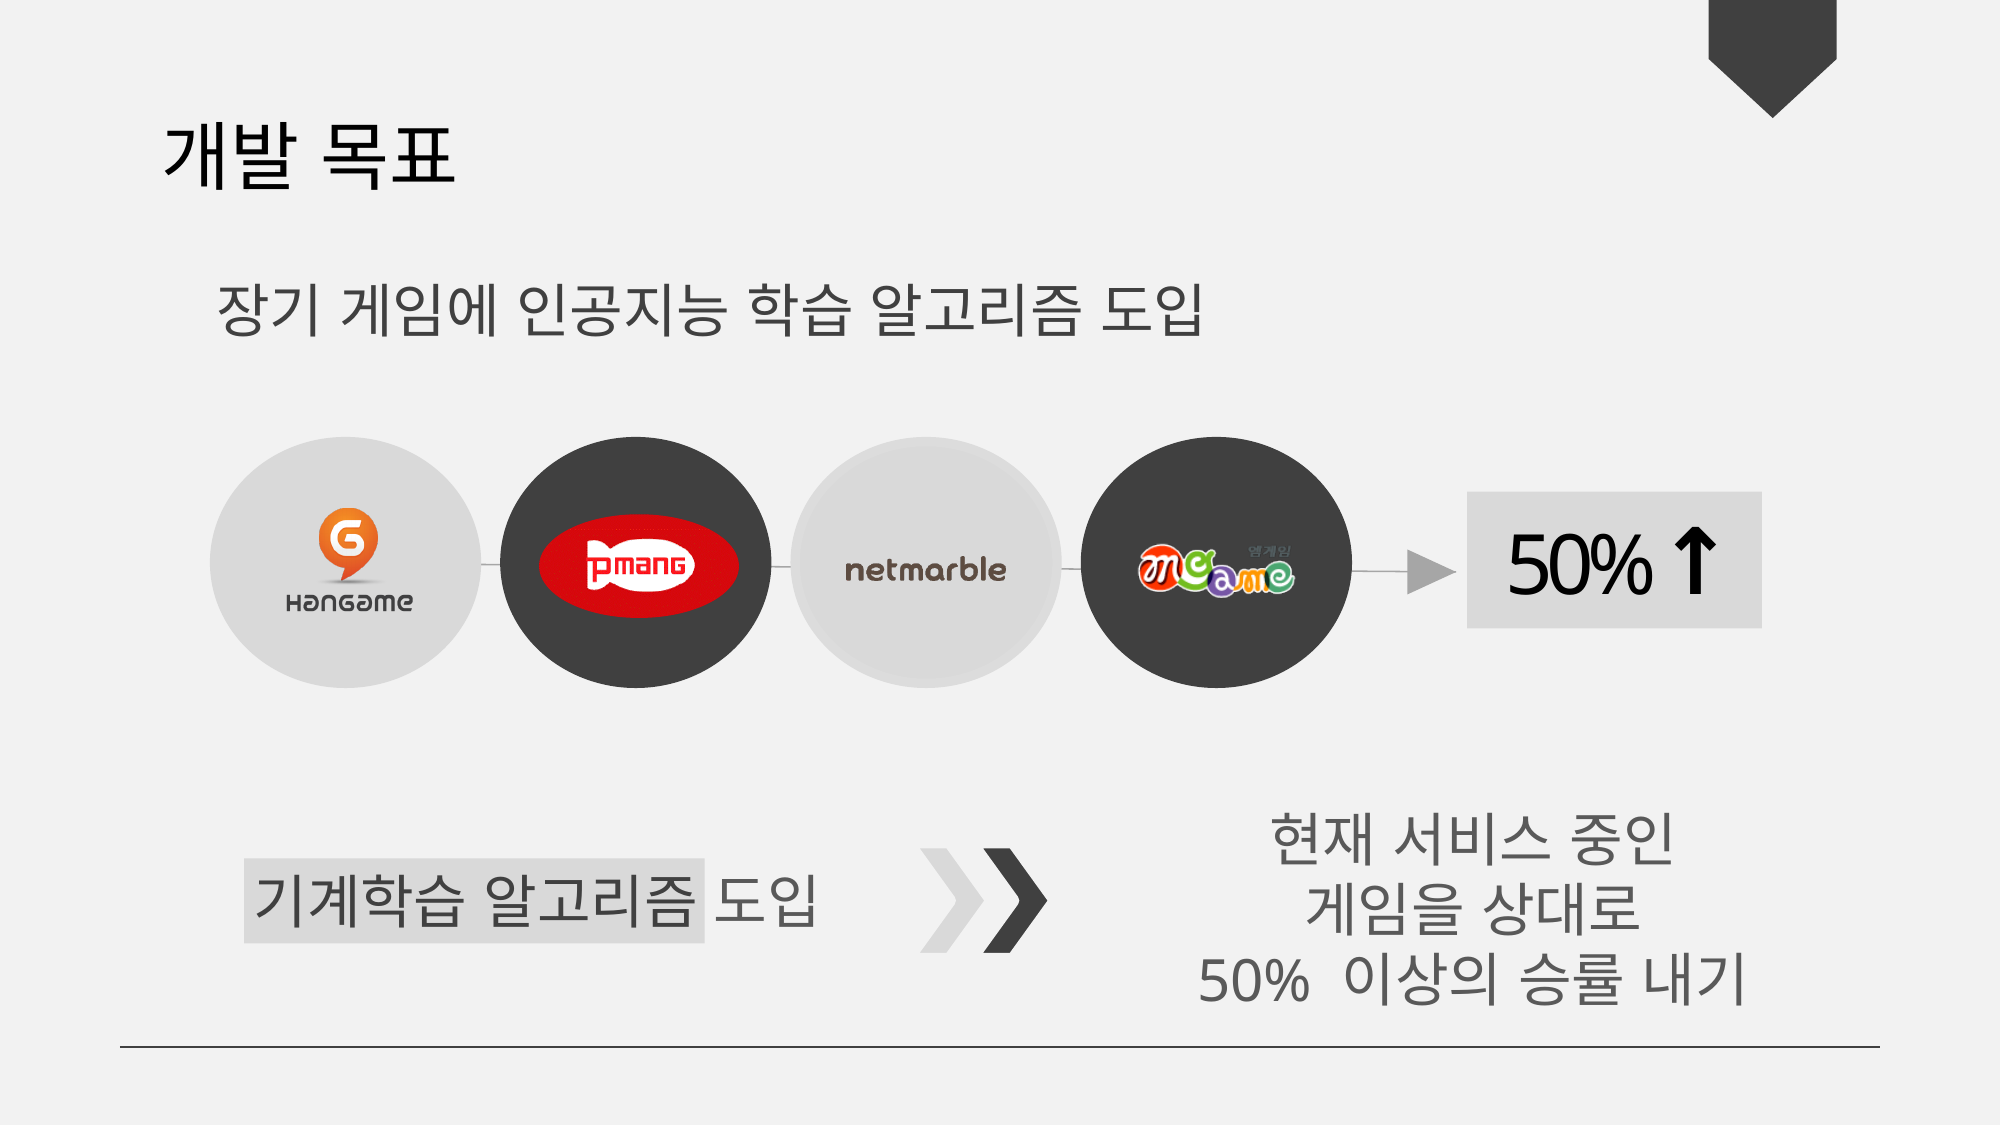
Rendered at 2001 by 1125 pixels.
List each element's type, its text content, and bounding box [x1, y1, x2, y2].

text_box 장기 게임에 인공지능 학습 알고리즘 도입 [201, 267, 1223, 352]
text_box 개발 목표 [146, 102, 474, 207]
text_box [1706, 0, 1839, 120]
text_box 현재 서비스 중인 게임을 상대로 50% 이상의 승률 내기 [1119, 796, 1827, 1021]
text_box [907, 841, 1056, 960]
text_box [214, 441, 1780, 684]
text_box 기계학습 알고리즘 도입 [230, 857, 844, 943]
